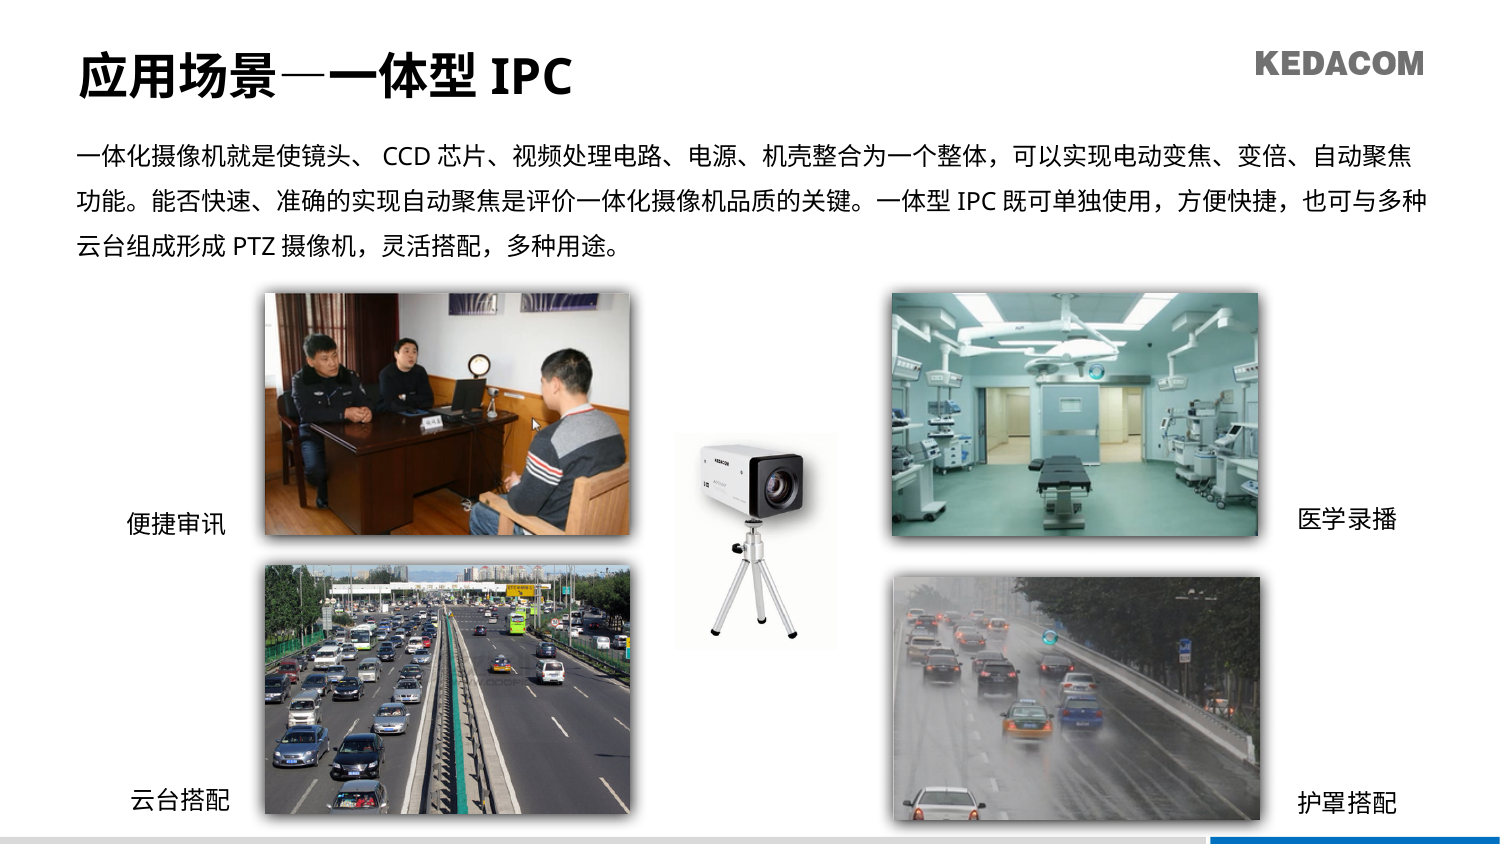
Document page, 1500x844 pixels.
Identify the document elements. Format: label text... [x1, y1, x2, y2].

title 应用场景—一体型IPC [63, 43, 1116, 105]
picture [264, 565, 631, 814]
picture [892, 293, 1259, 536]
picture [1256, 51, 1423, 75]
picture [893, 577, 1260, 820]
text_box 医学录播 [1262, 491, 1437, 530]
list 一体化摄像机就是使镜头、CCD芯片、视频处理电路、电源、机壳整合为一个整体，可以实现电动变焦、变倍、自动聚焦功能。能否快速、准确的实现自动聚焦是评价一体化摄像机品质的关键。一体型IPC既可单独使用，方便快捷，也可与多种云台组成形成PTZ摄像机，灵活搭配，多种用途。 [65, 120, 1448, 606]
picture [264, 293, 631, 535]
text_box 便捷审讯 [86, 496, 259, 534]
text_box 护罩搭配 [1263, 775, 1442, 814]
picture [675, 433, 837, 650]
text_box 云台搭配 [86, 772, 252, 810]
